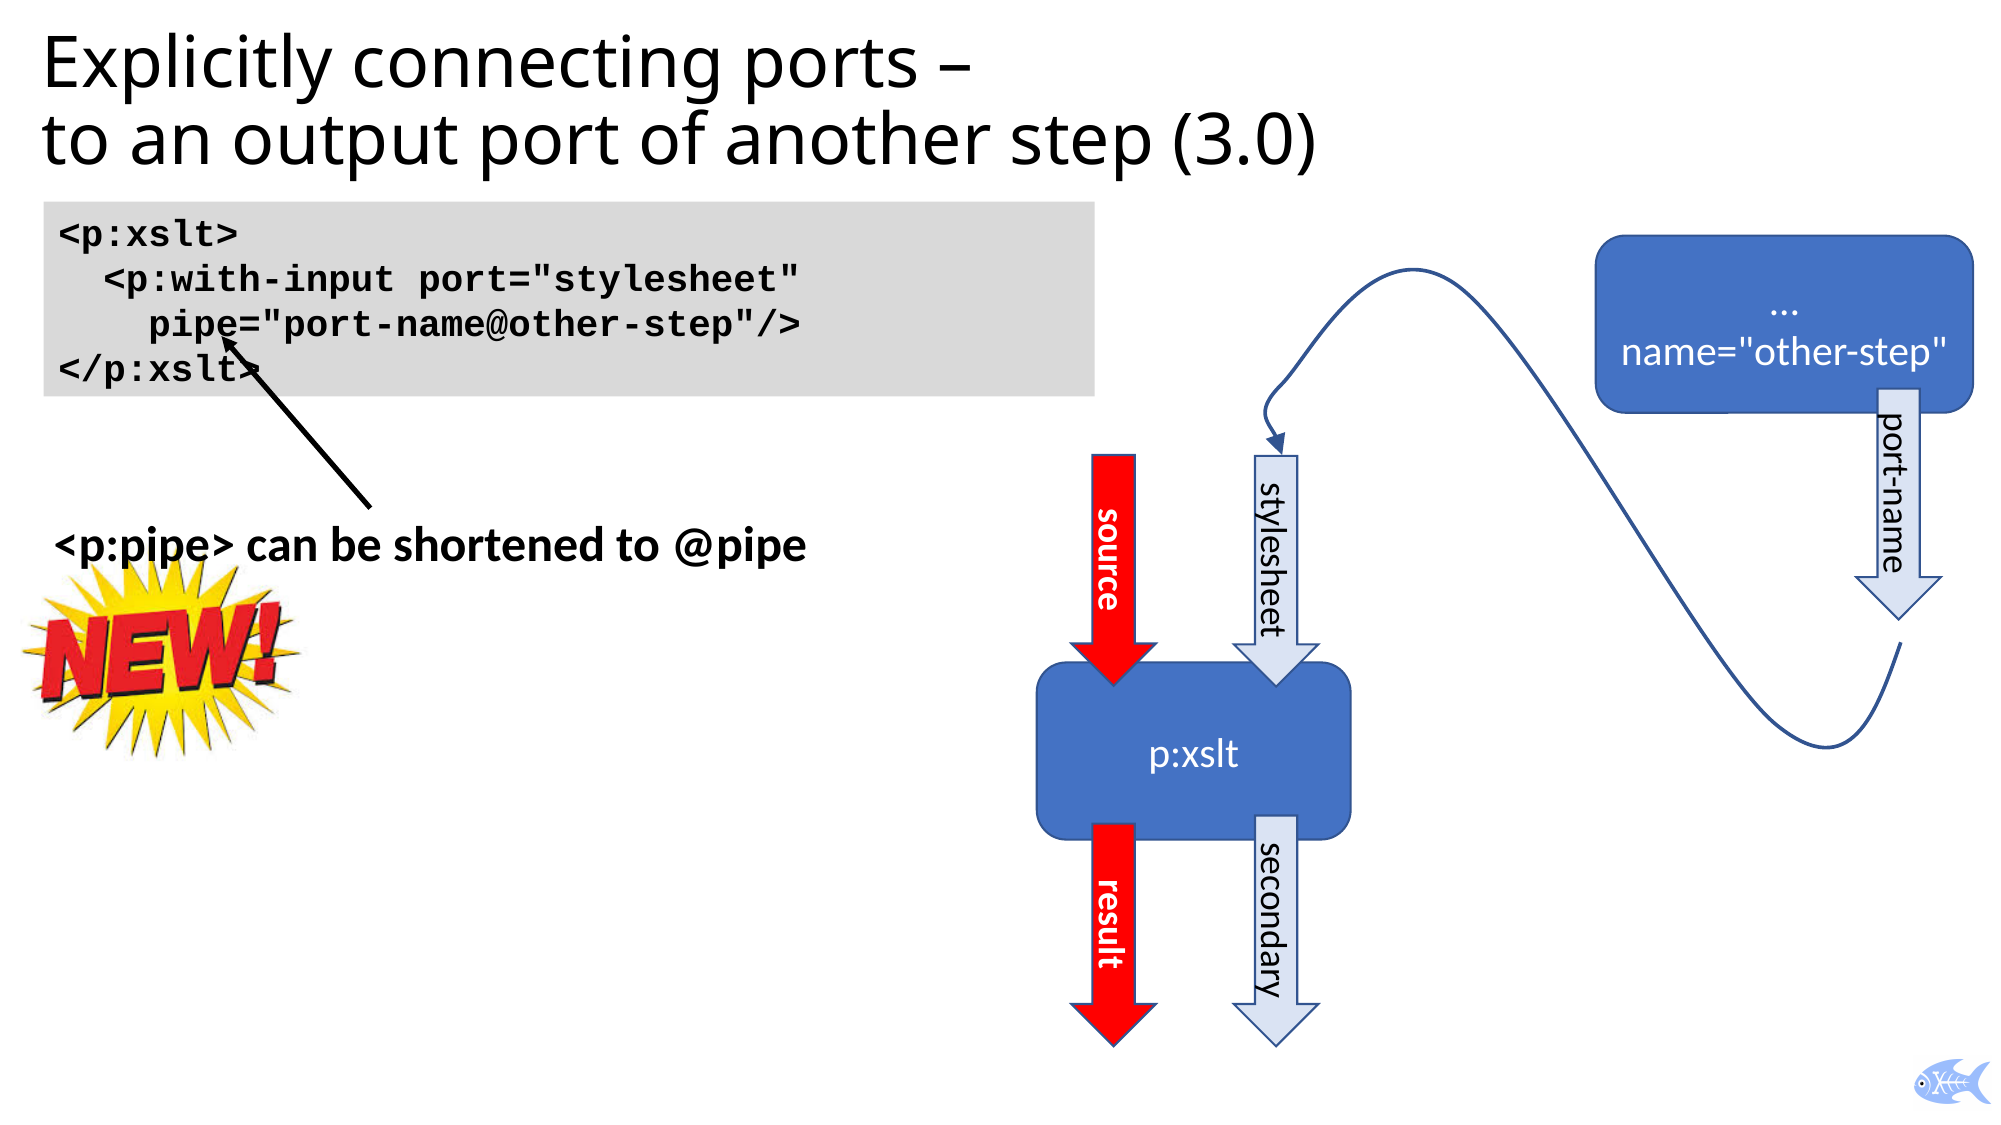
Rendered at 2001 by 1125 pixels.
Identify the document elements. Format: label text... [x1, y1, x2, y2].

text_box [1036, 454, 1351, 1047]
text_box … name="other-step" [1594, 234, 1975, 414]
text_box port-name [1853, 387, 1944, 621]
picture [0, 523, 324, 783]
text_box [1264, 268, 1902, 749]
title Explicitly connecting ports – to an output port of another step (3.0) [26, 16, 1568, 190]
text_box <p:pipe> can be shortened to @pipe [39, 503, 992, 579]
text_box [221, 335, 371, 509]
picture [1913, 1055, 1992, 1111]
text_box <p:xslt> <p:with-input port="stylesheet" pipe="port-name@other-step"/> </p:xslt> [43, 201, 1095, 397]
